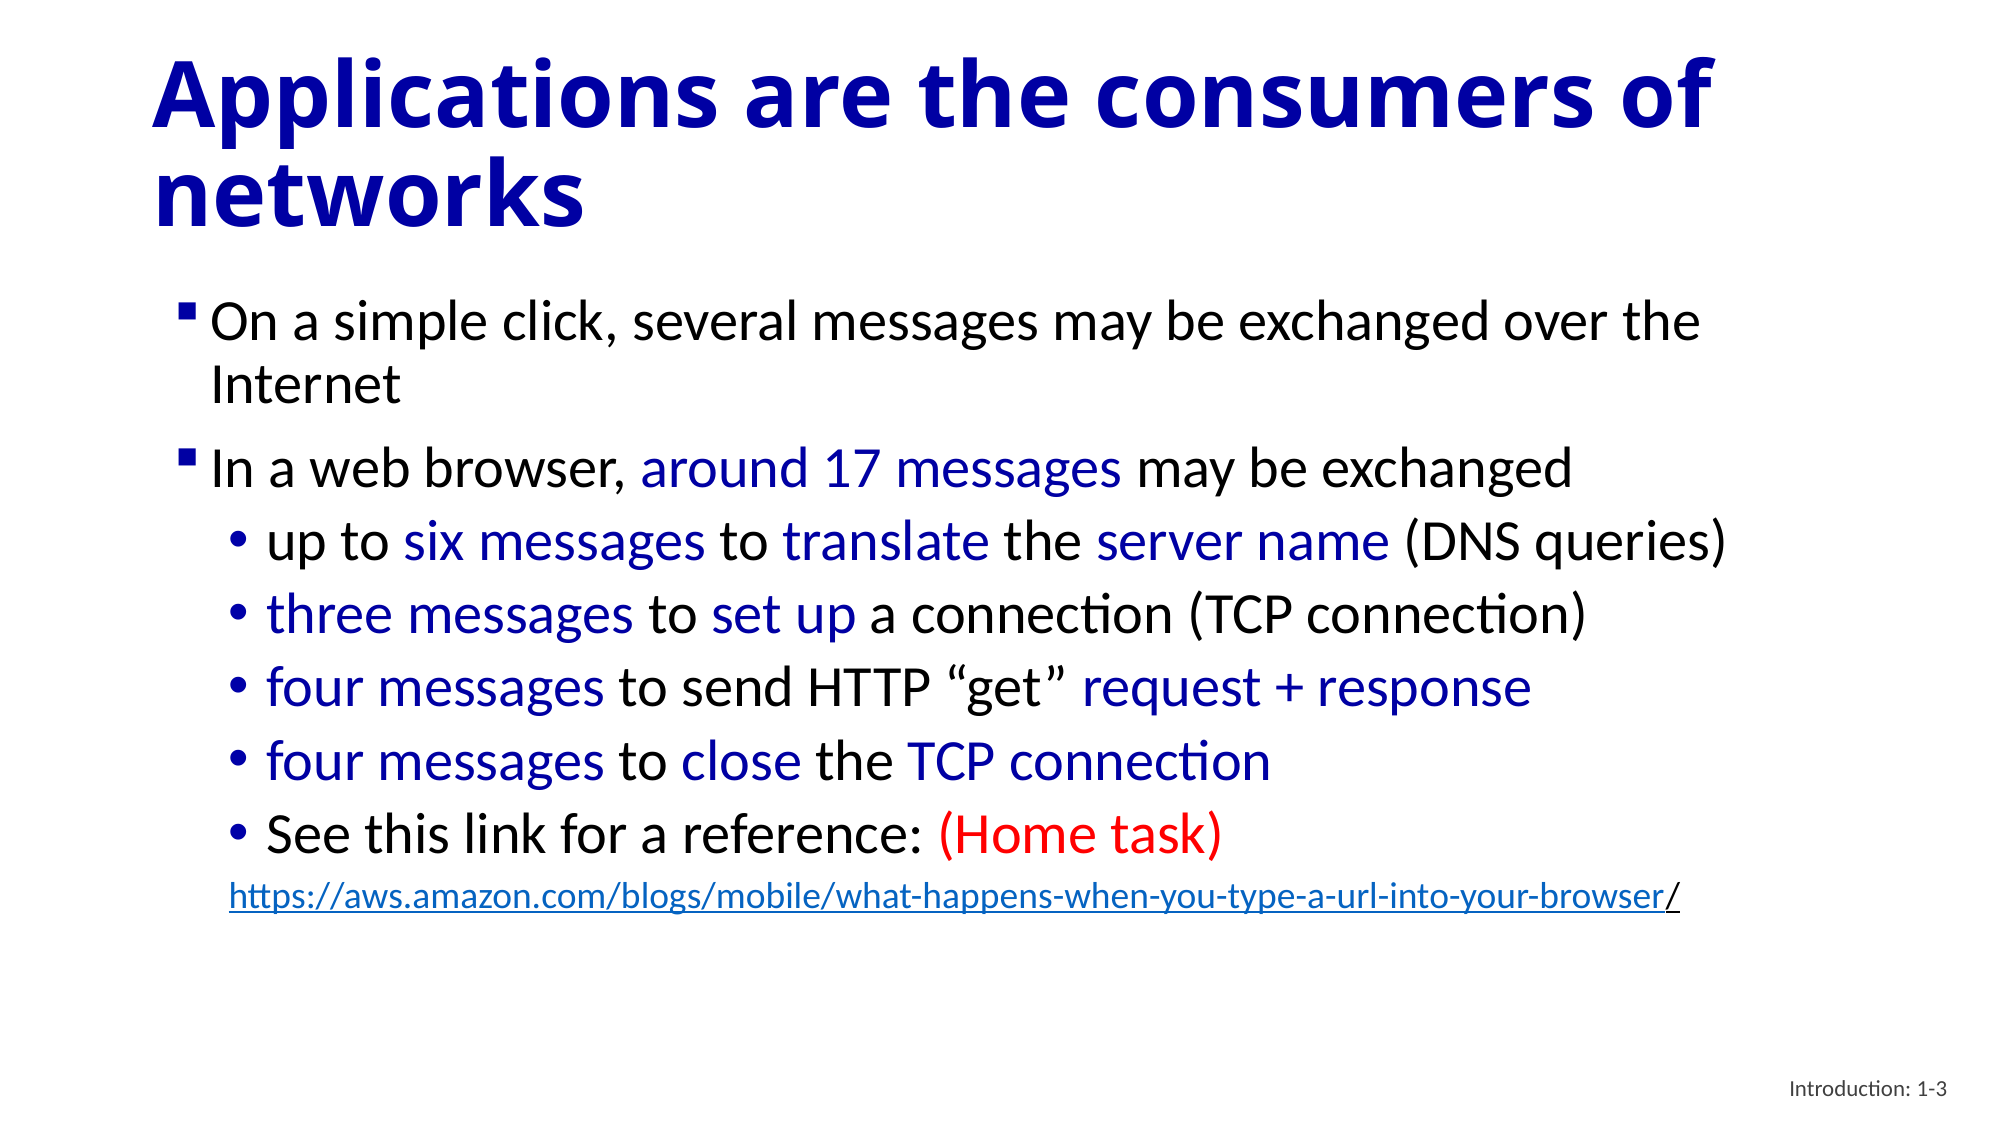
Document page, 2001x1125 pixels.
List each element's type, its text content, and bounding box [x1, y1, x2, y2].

title Applications are the consumers of networks [137, 74, 1863, 221]
slide_number Introduction: 1-3 [1512, 1056, 1963, 1117]
list On a simple click, several messages may be exchanged over the Internet In a web browser, around 17 messages may be exchanged up to six messages to translate the server name (DNS queries) three messages to set up a connection (TCP connection) four messages to send HTTP “get” request + response four messages to close the TCP connection See this link for a reference: (Home task) https://aws.amazon.com/blogs/mobile/what-happens-when-you-type-a-url-into-your-browser/ [137, 282, 1863, 997]
